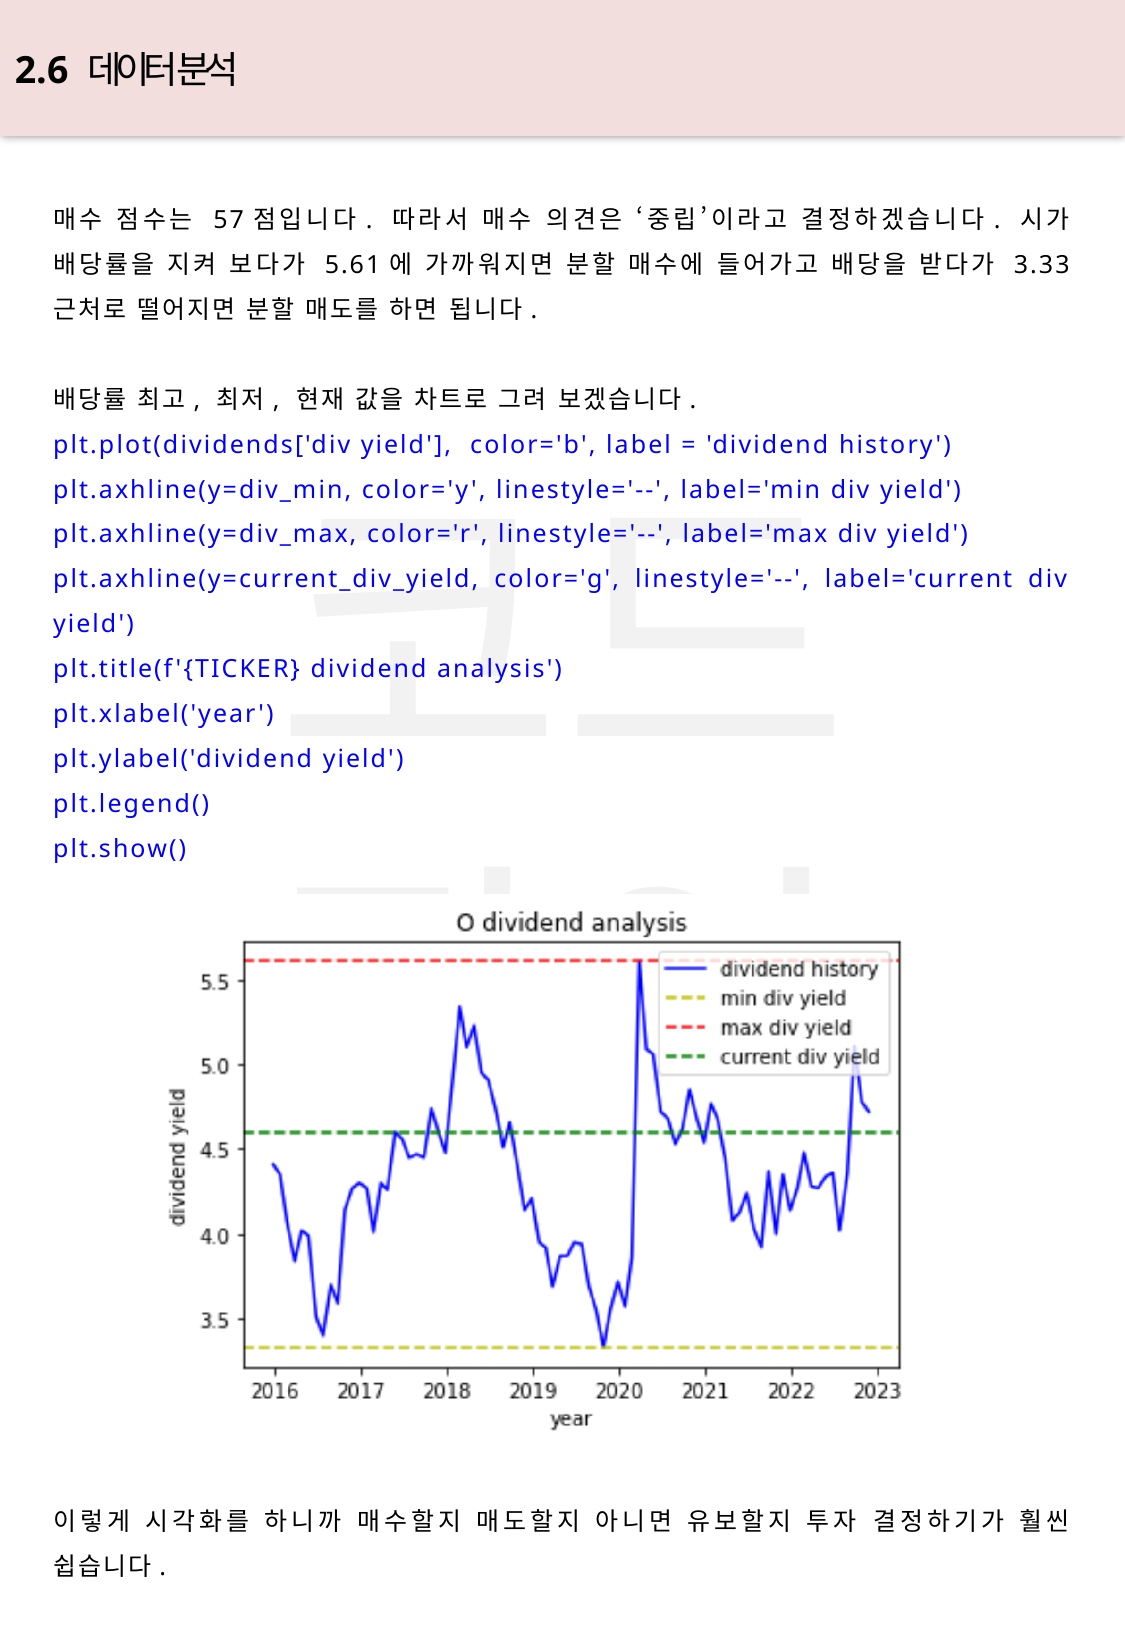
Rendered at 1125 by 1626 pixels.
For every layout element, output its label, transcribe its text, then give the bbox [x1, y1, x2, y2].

picture [145, 894, 980, 1441]
text_box 매수 점수는 57점입니다. 따라서 매수 의견은 ‘중립’이라고 결정하겠습니다. 시가 배당률을 지켜 보다가 5.61에 가까워지면 분할 매수에 들어가고 배당을 받다가 3.33 근처로 떨어지면 분할 매도를 하면 됩니다. 배당률 최고, 최저, 현재 값을 차트로 그려 보겠습니다. plt.plot(dividends['div yield'], color='b', label = 'dividend history') plt.axhline(y=div_min, color='y', linestyle='--', label='min div yield') plt.axhline(y=div_max, color='r', linestyle='--', label='max div yield') plt.axhline(y=current_div_yield, color='g', linestyle='--', label='current div yield') plt.title(f'{TICKER} dividend analysis') plt.xlabel('year') plt.ylabel('dividend yield') plt.legend() plt.show() 이렇게 시각화를 하니까 매수할지 매도할지 아니면 유보할지 투자 결정하기가 훨씬 쉽습니다. [38, 181, 1087, 1625]
text_box 2.6 데이터 분석 [0, 0, 1125, 136]
